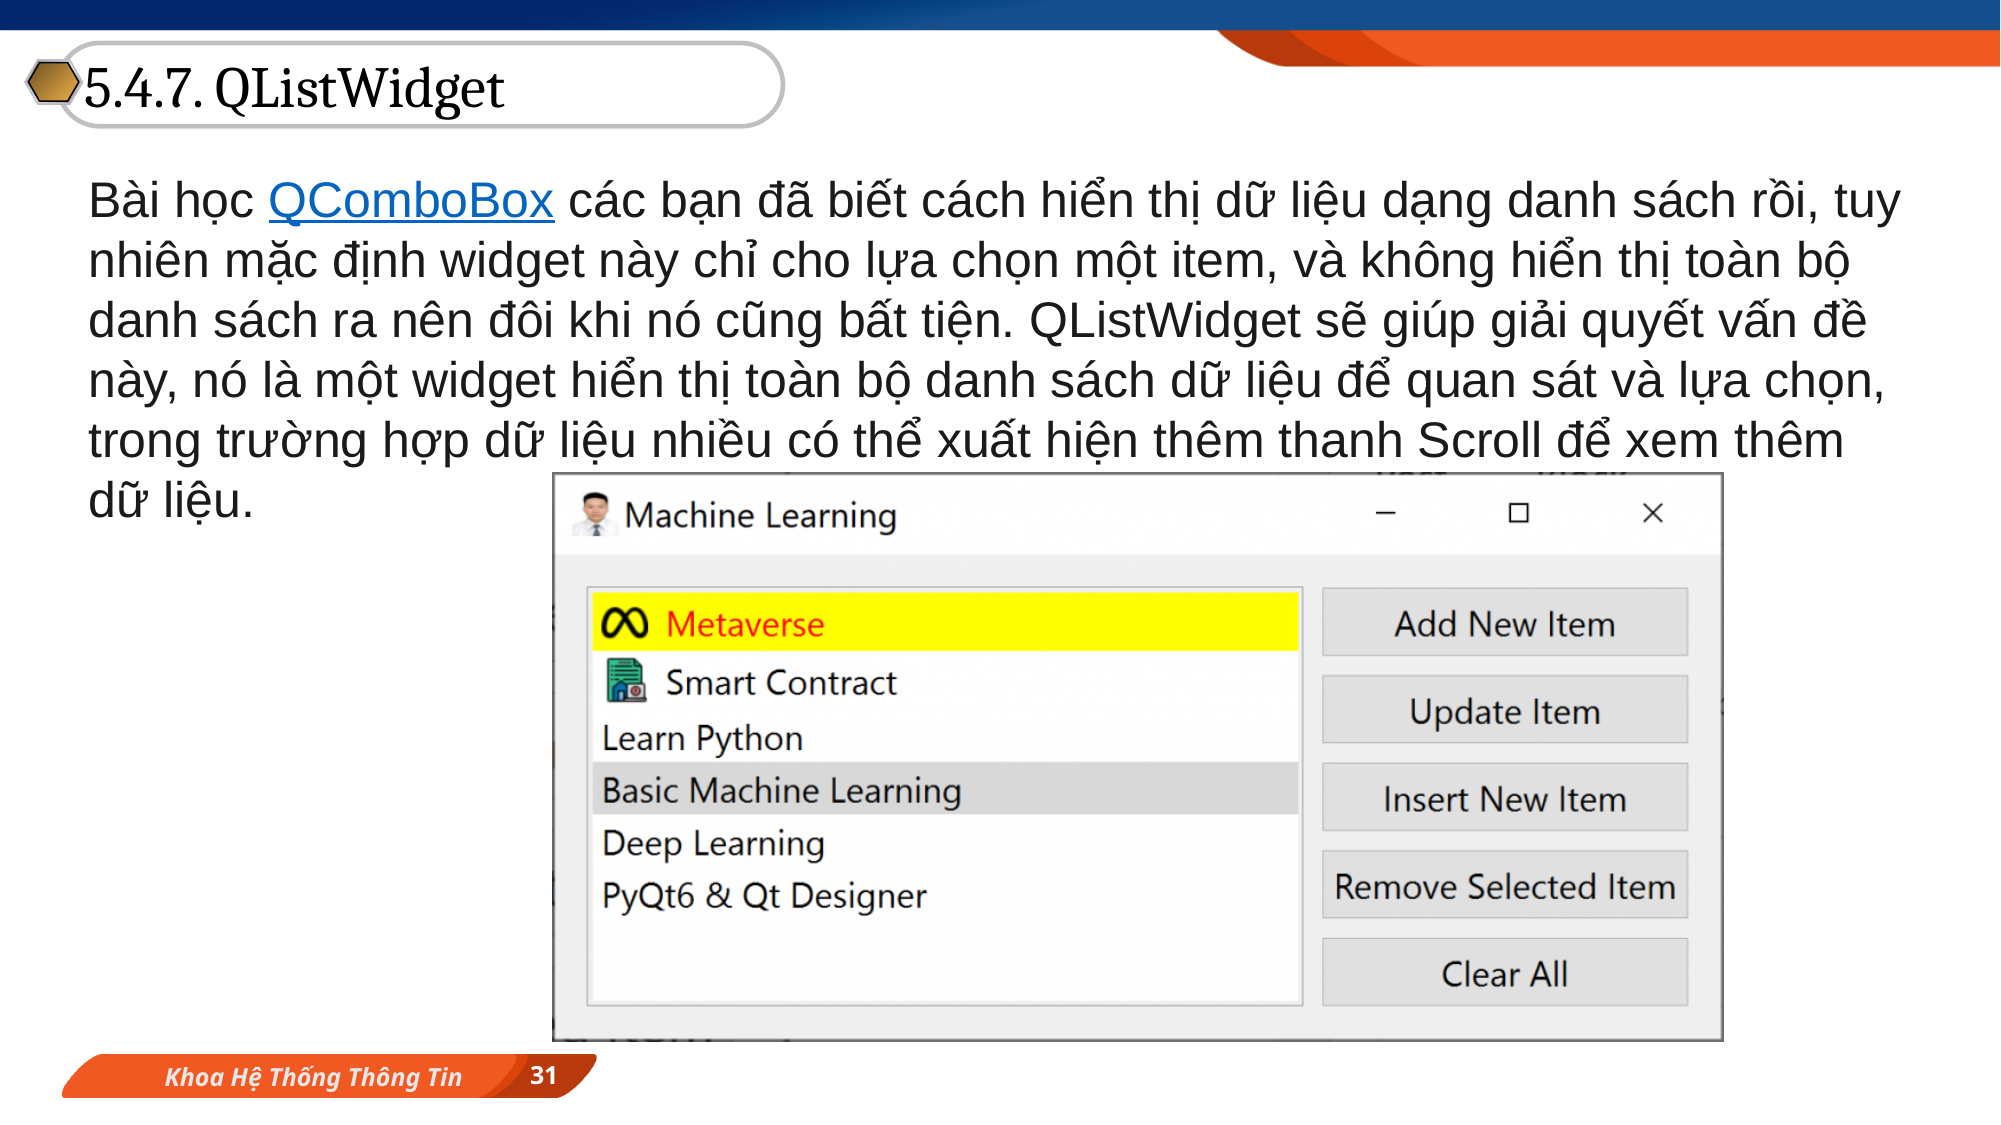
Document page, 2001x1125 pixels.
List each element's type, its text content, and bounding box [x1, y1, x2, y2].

picture [34, 472, 1724, 1125]
slide_number 31 [508, 1046, 574, 1106]
picture [0, 0, 2001, 71]
footer Khoa Hệ Thống Thông Tin [119, 1054, 508, 1098]
text_box Bài học QComboBox các bạn đã biết cách hiển thị dữ liệu dạng danh sách rồi, tuy nhiên mặc định widget này chỉ cho lựa chọn một item, và không hiển thị toàn bộ danh sách ra nên đôi khi nó cũng bất tiện. QListWidget sẽ giúp giải quyết vấn đề này, nó là một widget hiển thị toàn bộ danh sách dữ liệu để quan sát và lựa chọn, trong trường hợp dữ liệu nhiều có thể xuất hiện thêm thanh Scroll để xem thêm dữ liệu. [73, 159, 1932, 535]
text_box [24, 42, 784, 127]
